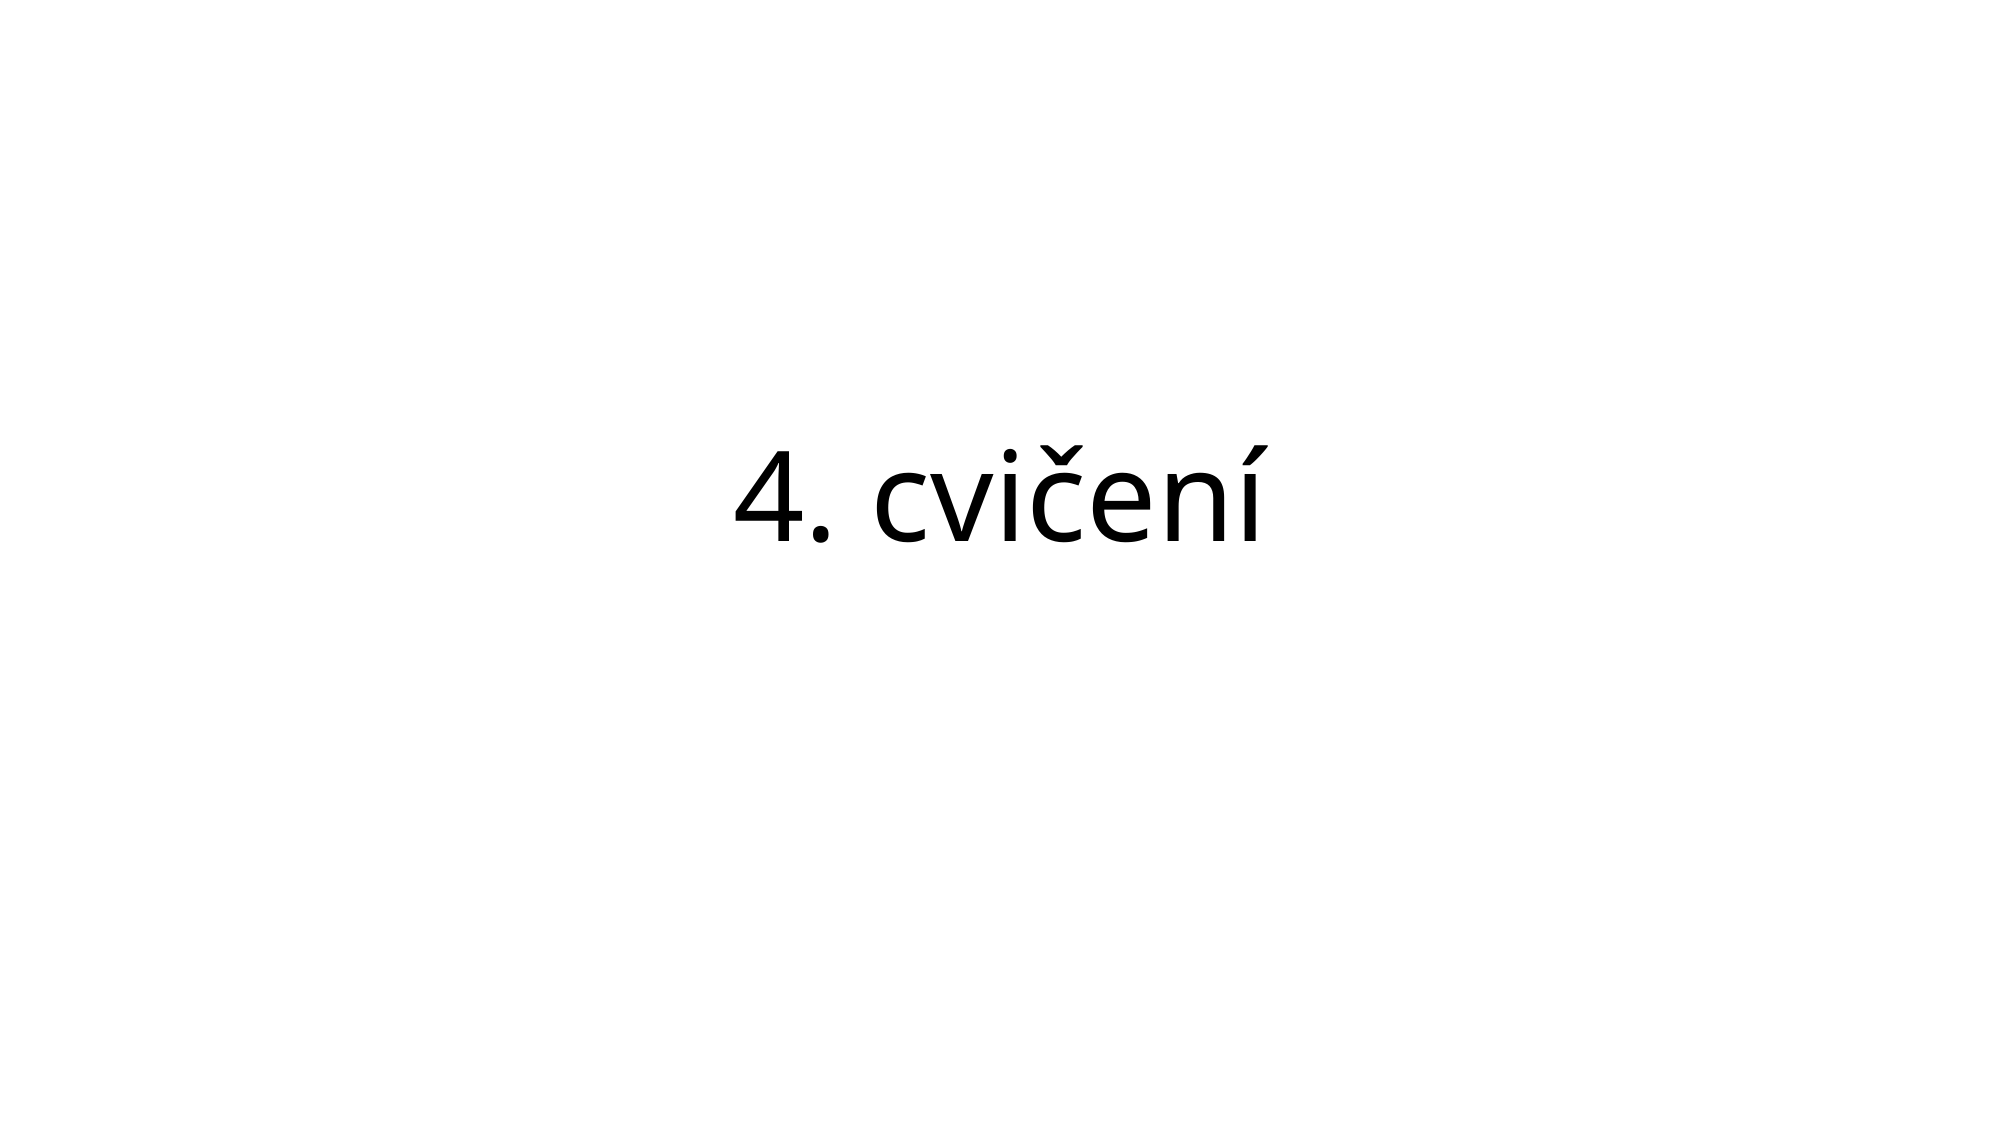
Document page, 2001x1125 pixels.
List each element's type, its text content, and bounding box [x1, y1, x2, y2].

title 4. cvičení [249, 184, 1750, 576]
